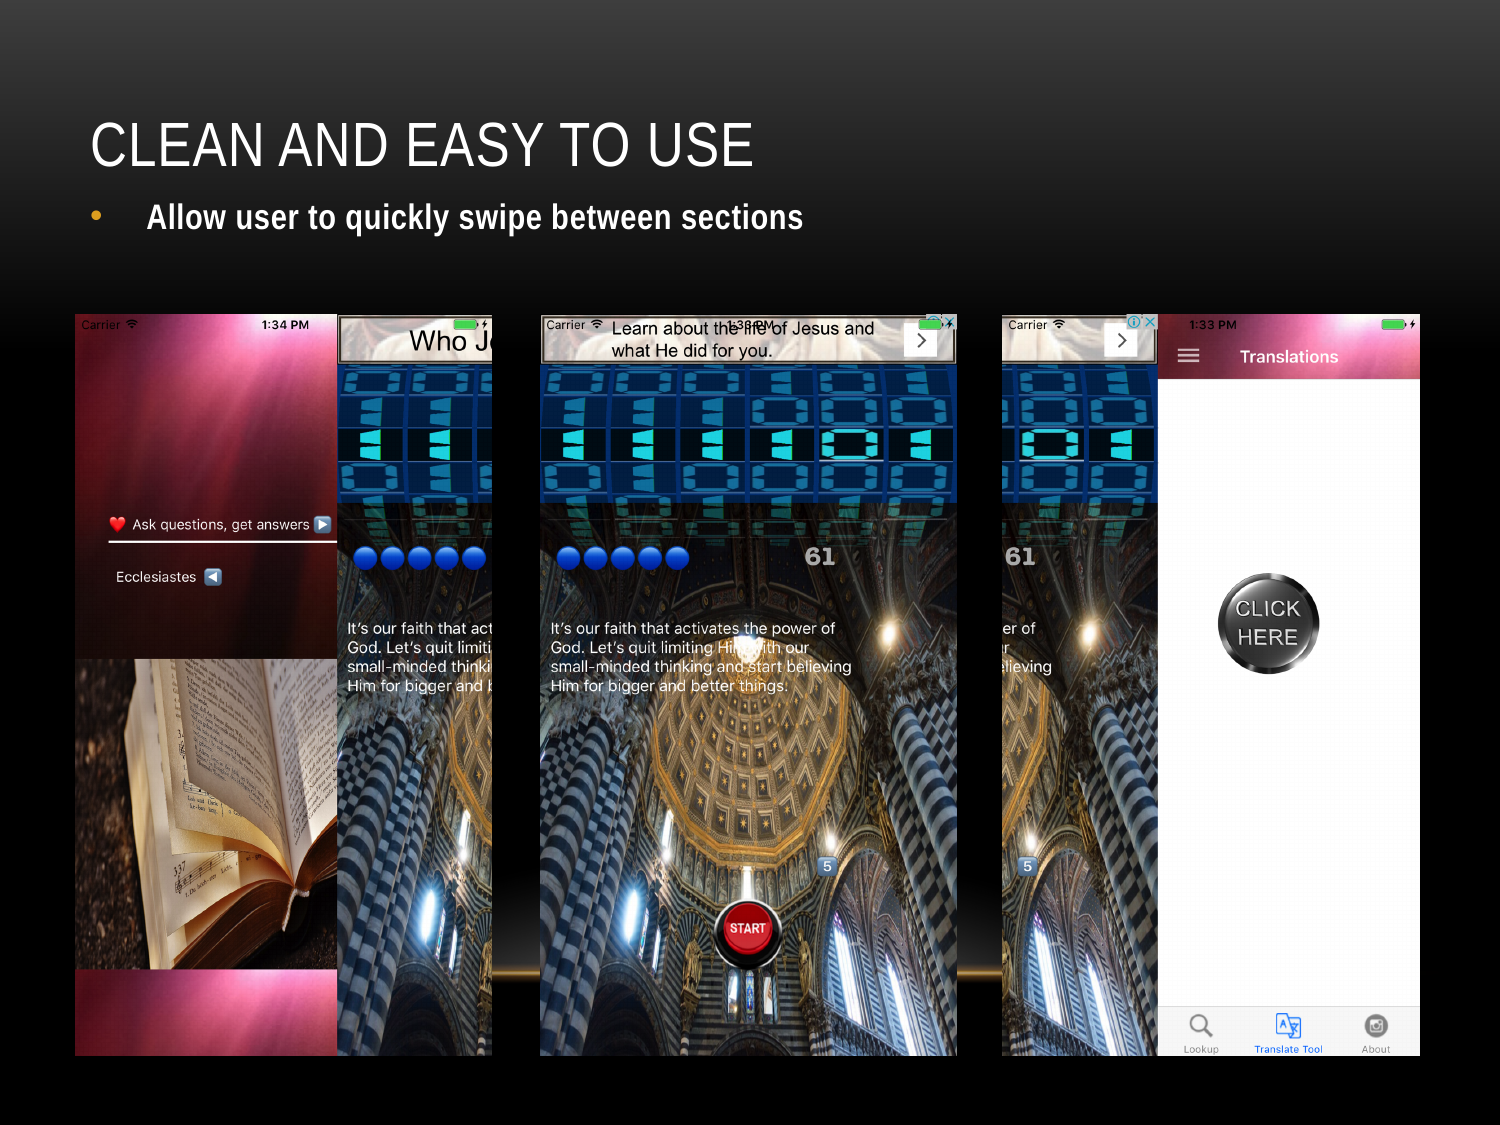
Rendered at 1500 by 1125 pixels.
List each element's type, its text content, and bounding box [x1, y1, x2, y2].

picture [0, 0, 1500, 1125]
title Clean and easy to use [75, 45, 1300, 187]
list Allow user to quickly swipe between sections [75, 186, 1260, 362]
